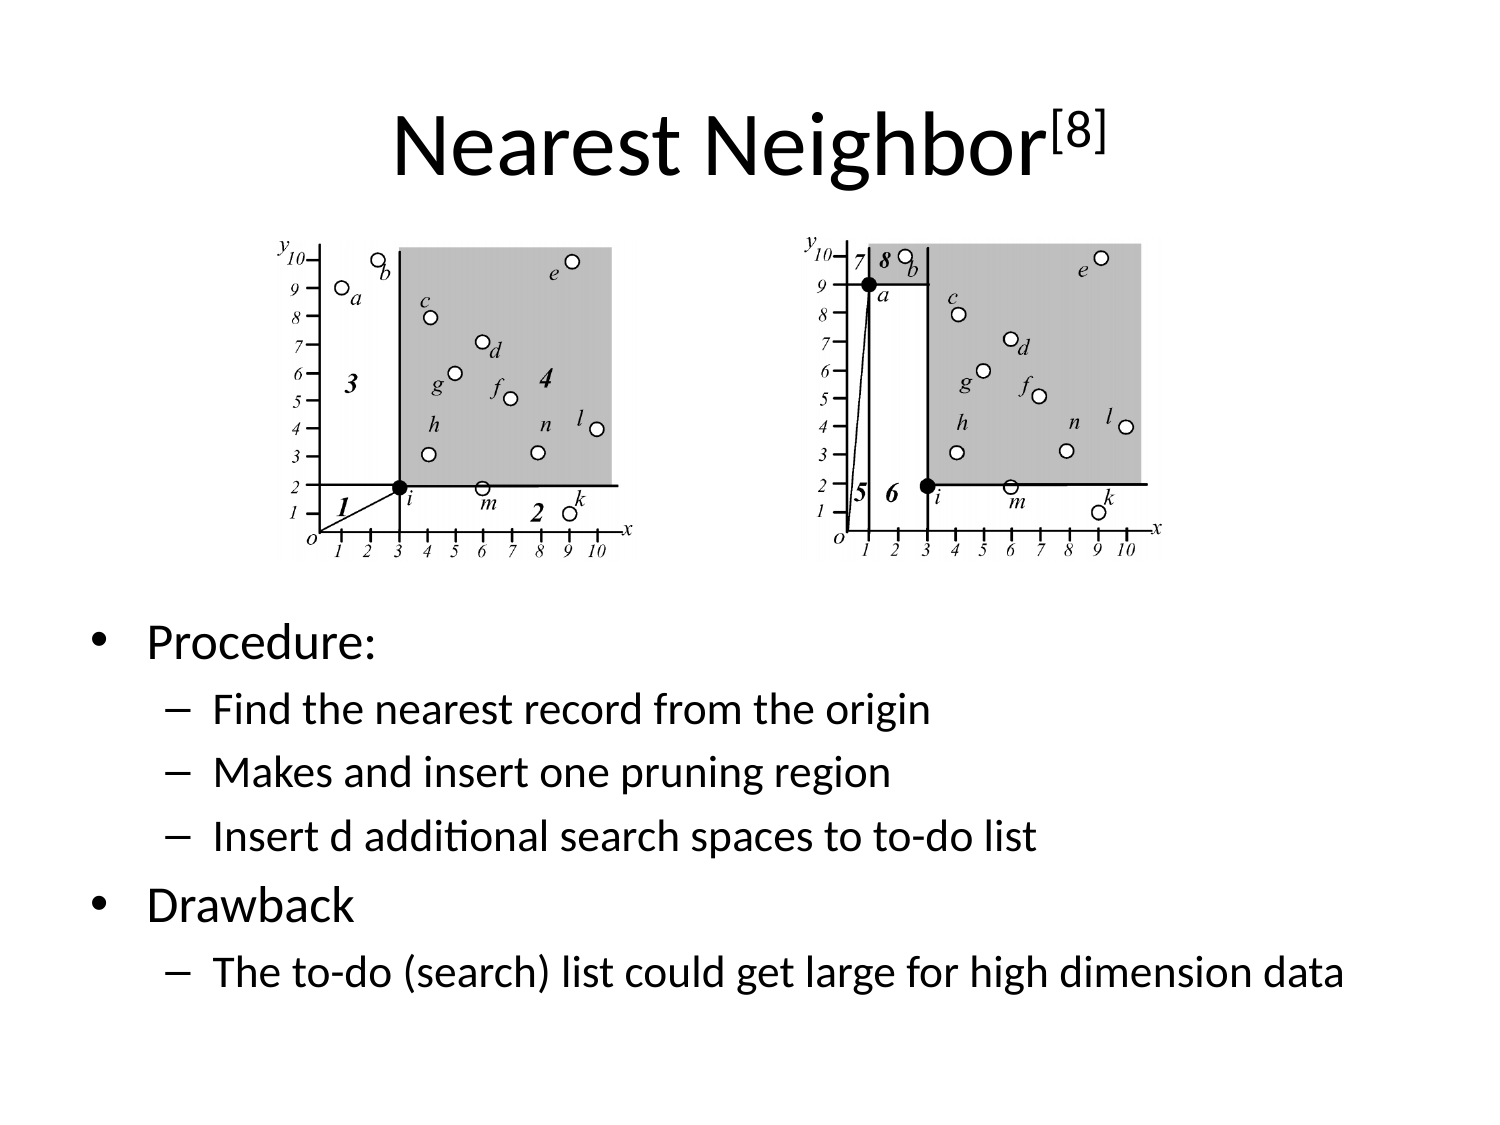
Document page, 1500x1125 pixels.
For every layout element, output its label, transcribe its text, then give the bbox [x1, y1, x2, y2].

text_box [799, 232, 1167, 562]
title Nearest Neighbor[8] [75, 45, 1425, 233]
list Procedure: Find the nearest record from the origin Makes and insert one pruning region Insert d additional search spaces to to-do list Drawback The to-do (search) list could get large for high dimension data [75, 600, 1425, 1005]
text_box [274, 232, 636, 562]
